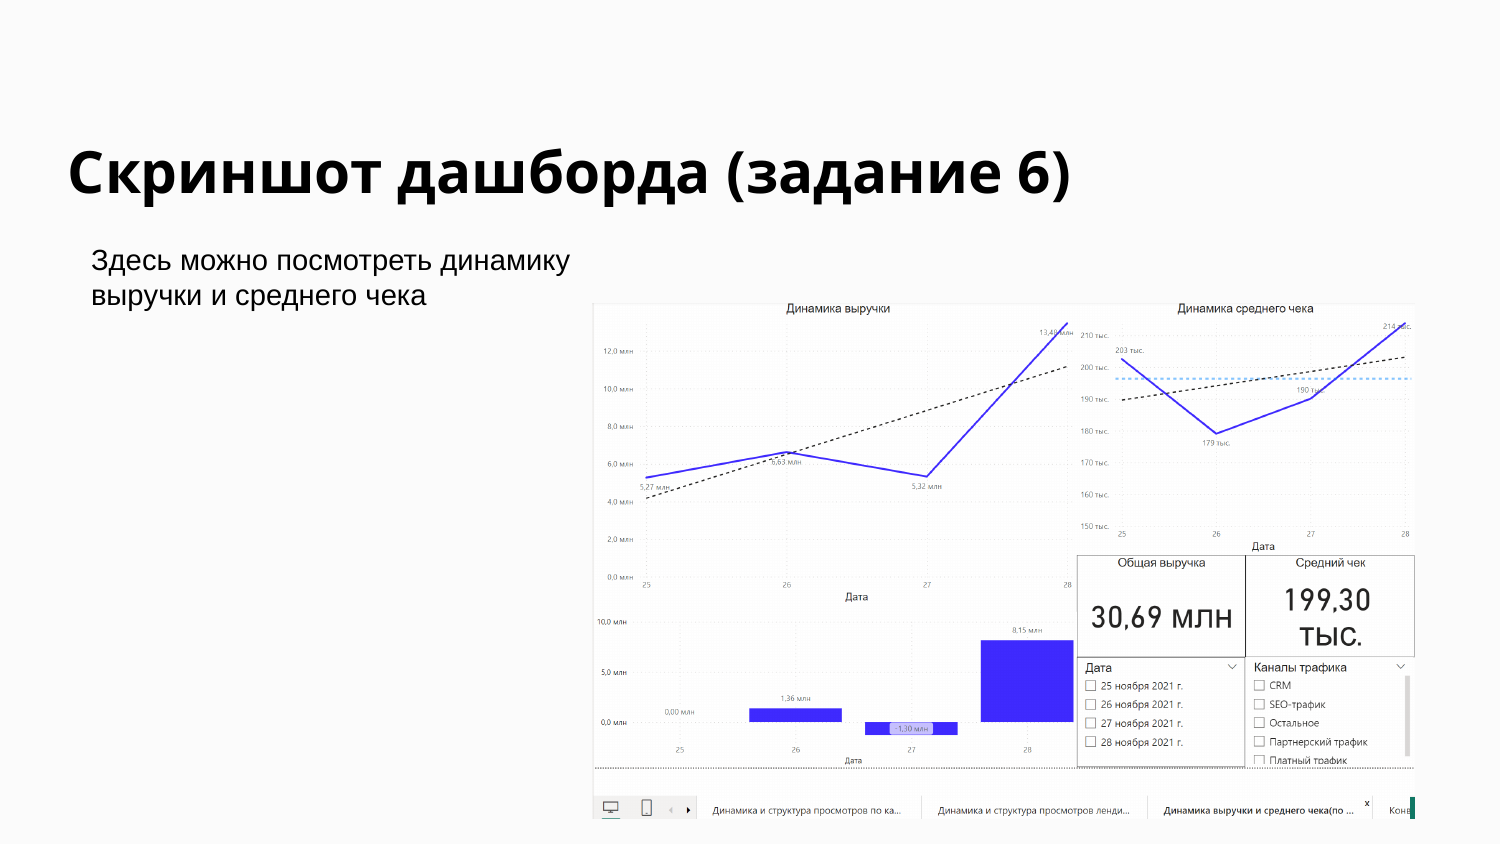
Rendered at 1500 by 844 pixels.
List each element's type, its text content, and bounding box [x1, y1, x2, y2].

picture [592, 303, 1415, 820]
text_box [67, 275, 388, 342]
text_box Здесь можно посмотреть динамику выручки и среднего чека [75, 225, 1155, 326]
title Скриншот дашборда (задание 6) [67, 143, 1433, 215]
